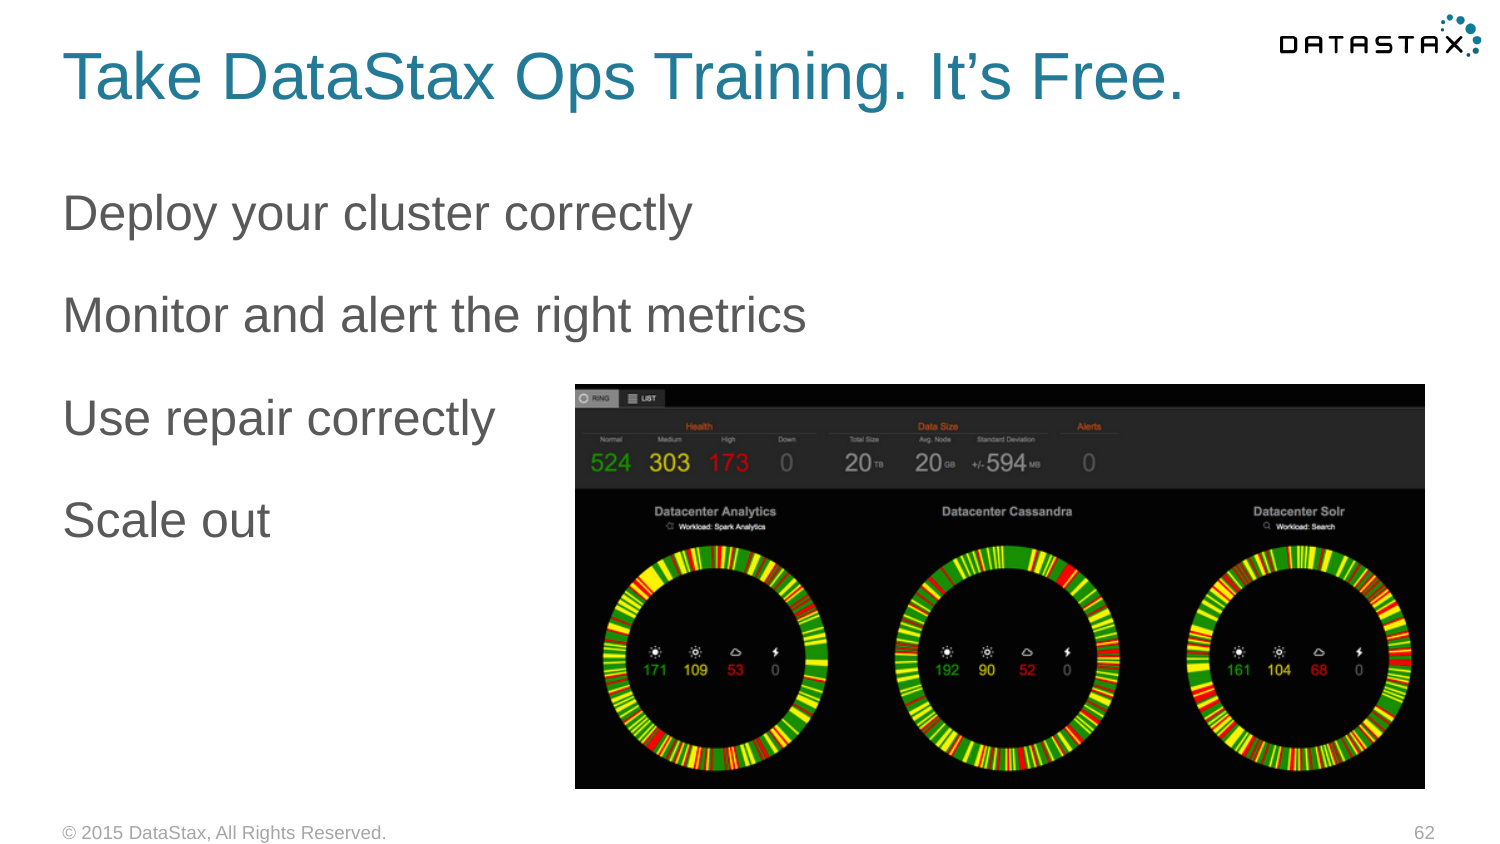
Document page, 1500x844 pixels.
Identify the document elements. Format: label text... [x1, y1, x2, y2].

picture [1273, 7, 1485, 70]
footer © 2015 DataStax, All Rights Reserved. [62, 820, 638, 844]
slide_number 62 [1110, 820, 1436, 844]
picture [575, 384, 1425, 789]
title Take DataStax Ops Training. It’s Free. [62, 32, 1300, 118]
list Deploy your cluster correctly Monitor and alert the right metrics Use repair correctly Scale out [62, 150, 1434, 758]
